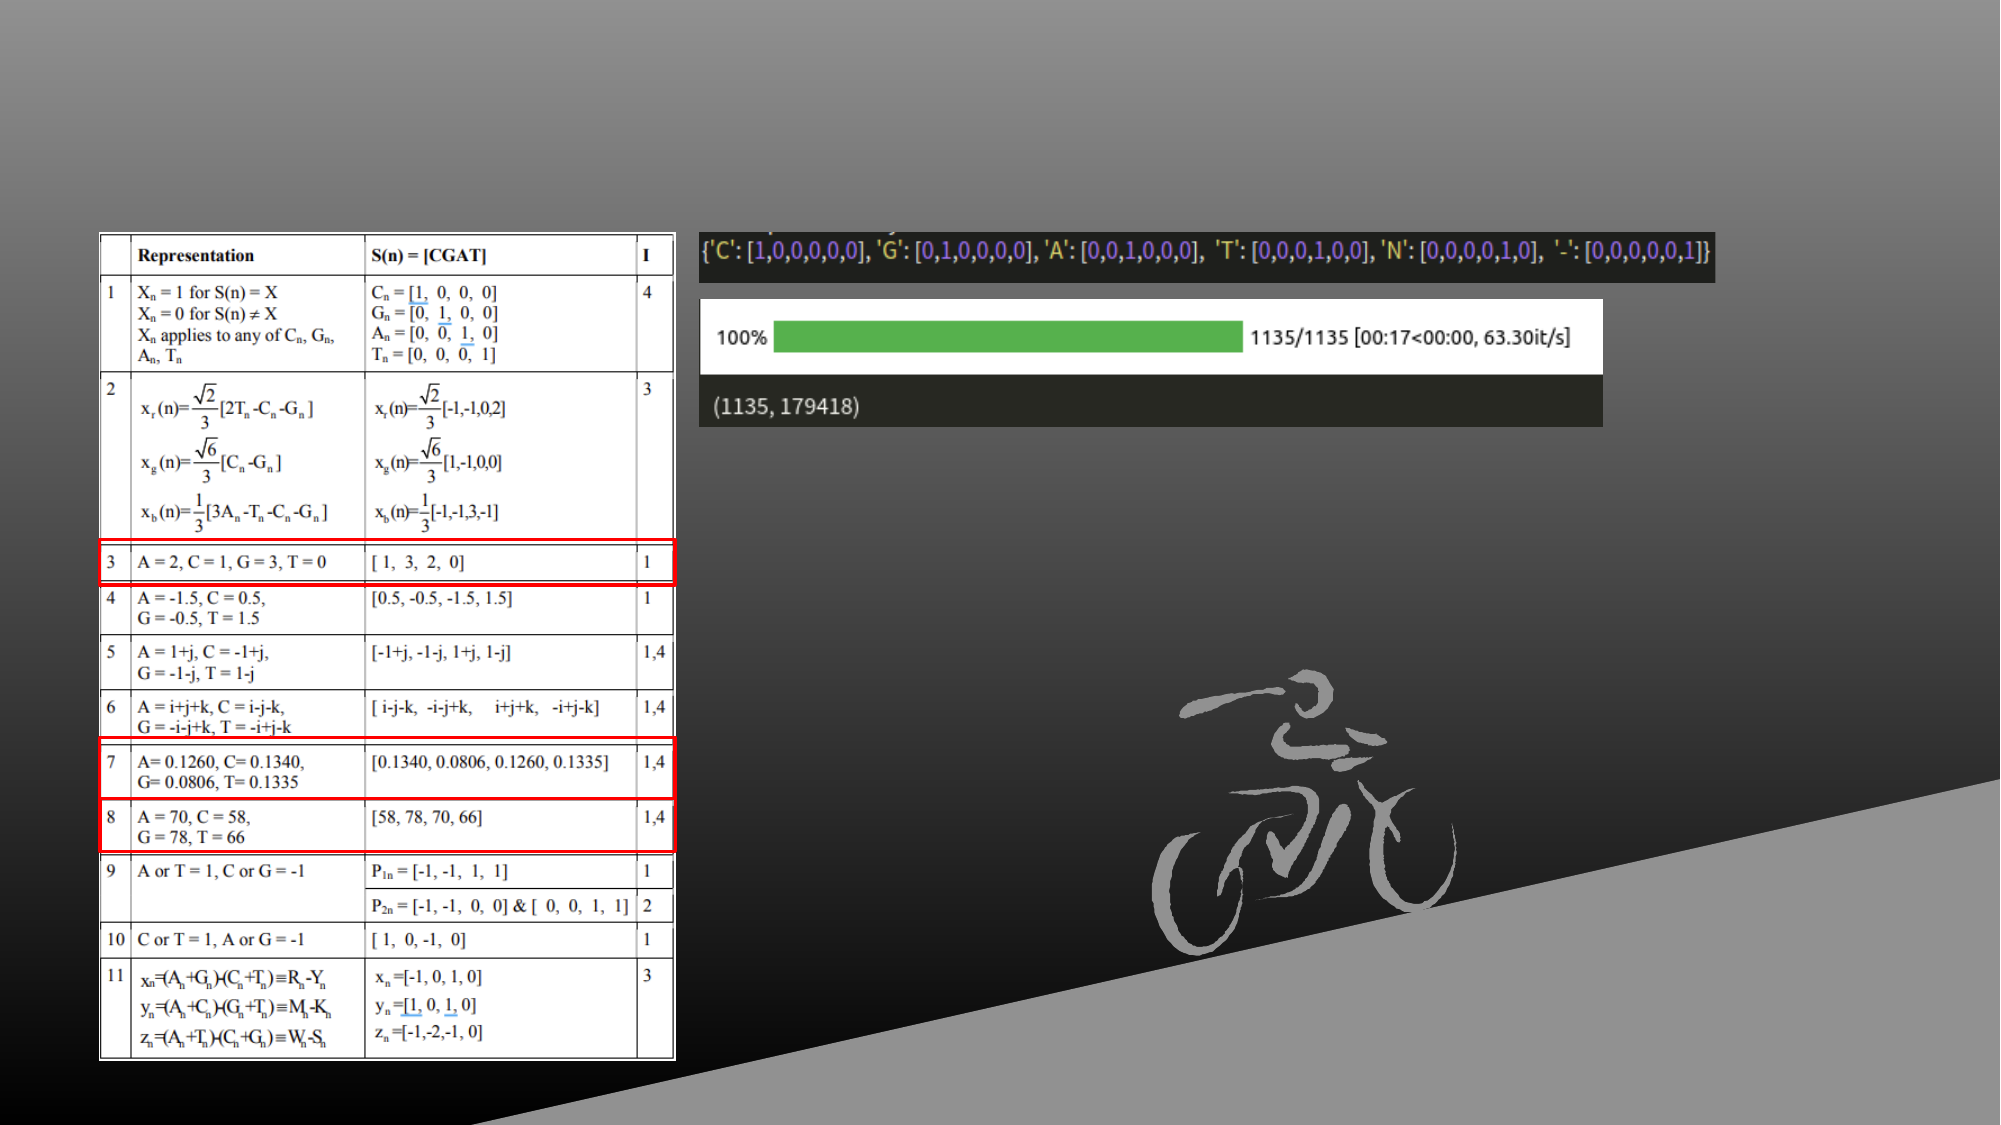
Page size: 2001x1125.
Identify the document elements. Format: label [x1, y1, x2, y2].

picture [699, 232, 1716, 283]
picture [699, 299, 1603, 427]
list [99, 232, 676, 1061]
